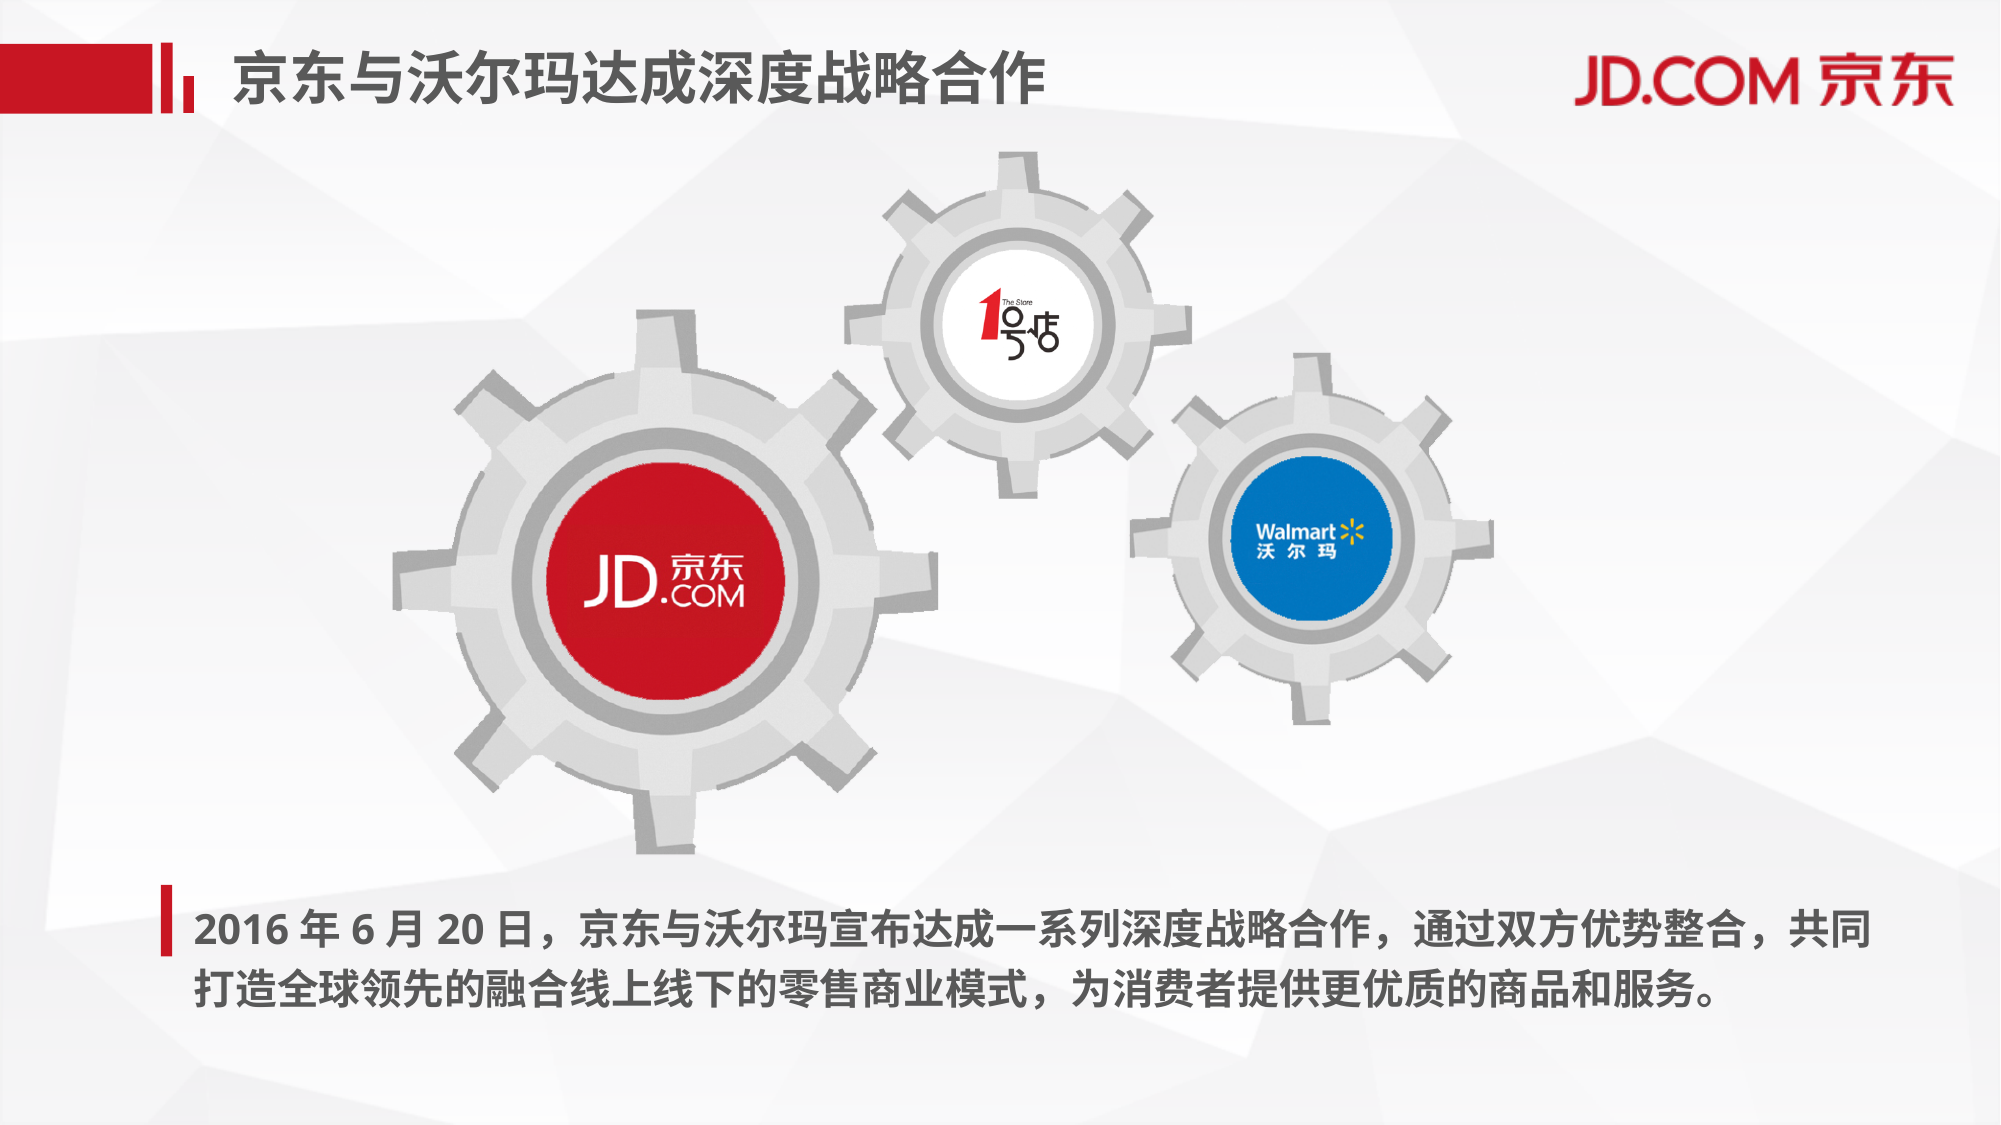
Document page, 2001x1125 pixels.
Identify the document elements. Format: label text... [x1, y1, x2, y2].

text_box 京东与沃尔玛达成深度战略合作 [217, 34, 1382, 119]
picture [0, 0, 2001, 1125]
text_box [160, 884, 173, 957]
text_box 2016年6月20日，京东与沃尔玛宣布达成一系列深度战略合作，通过双方优势整合，共同打造全球领先的融合线上线下的零售商业模式，为消费者提供更优质的商品和服务。 [178, 885, 1924, 1021]
